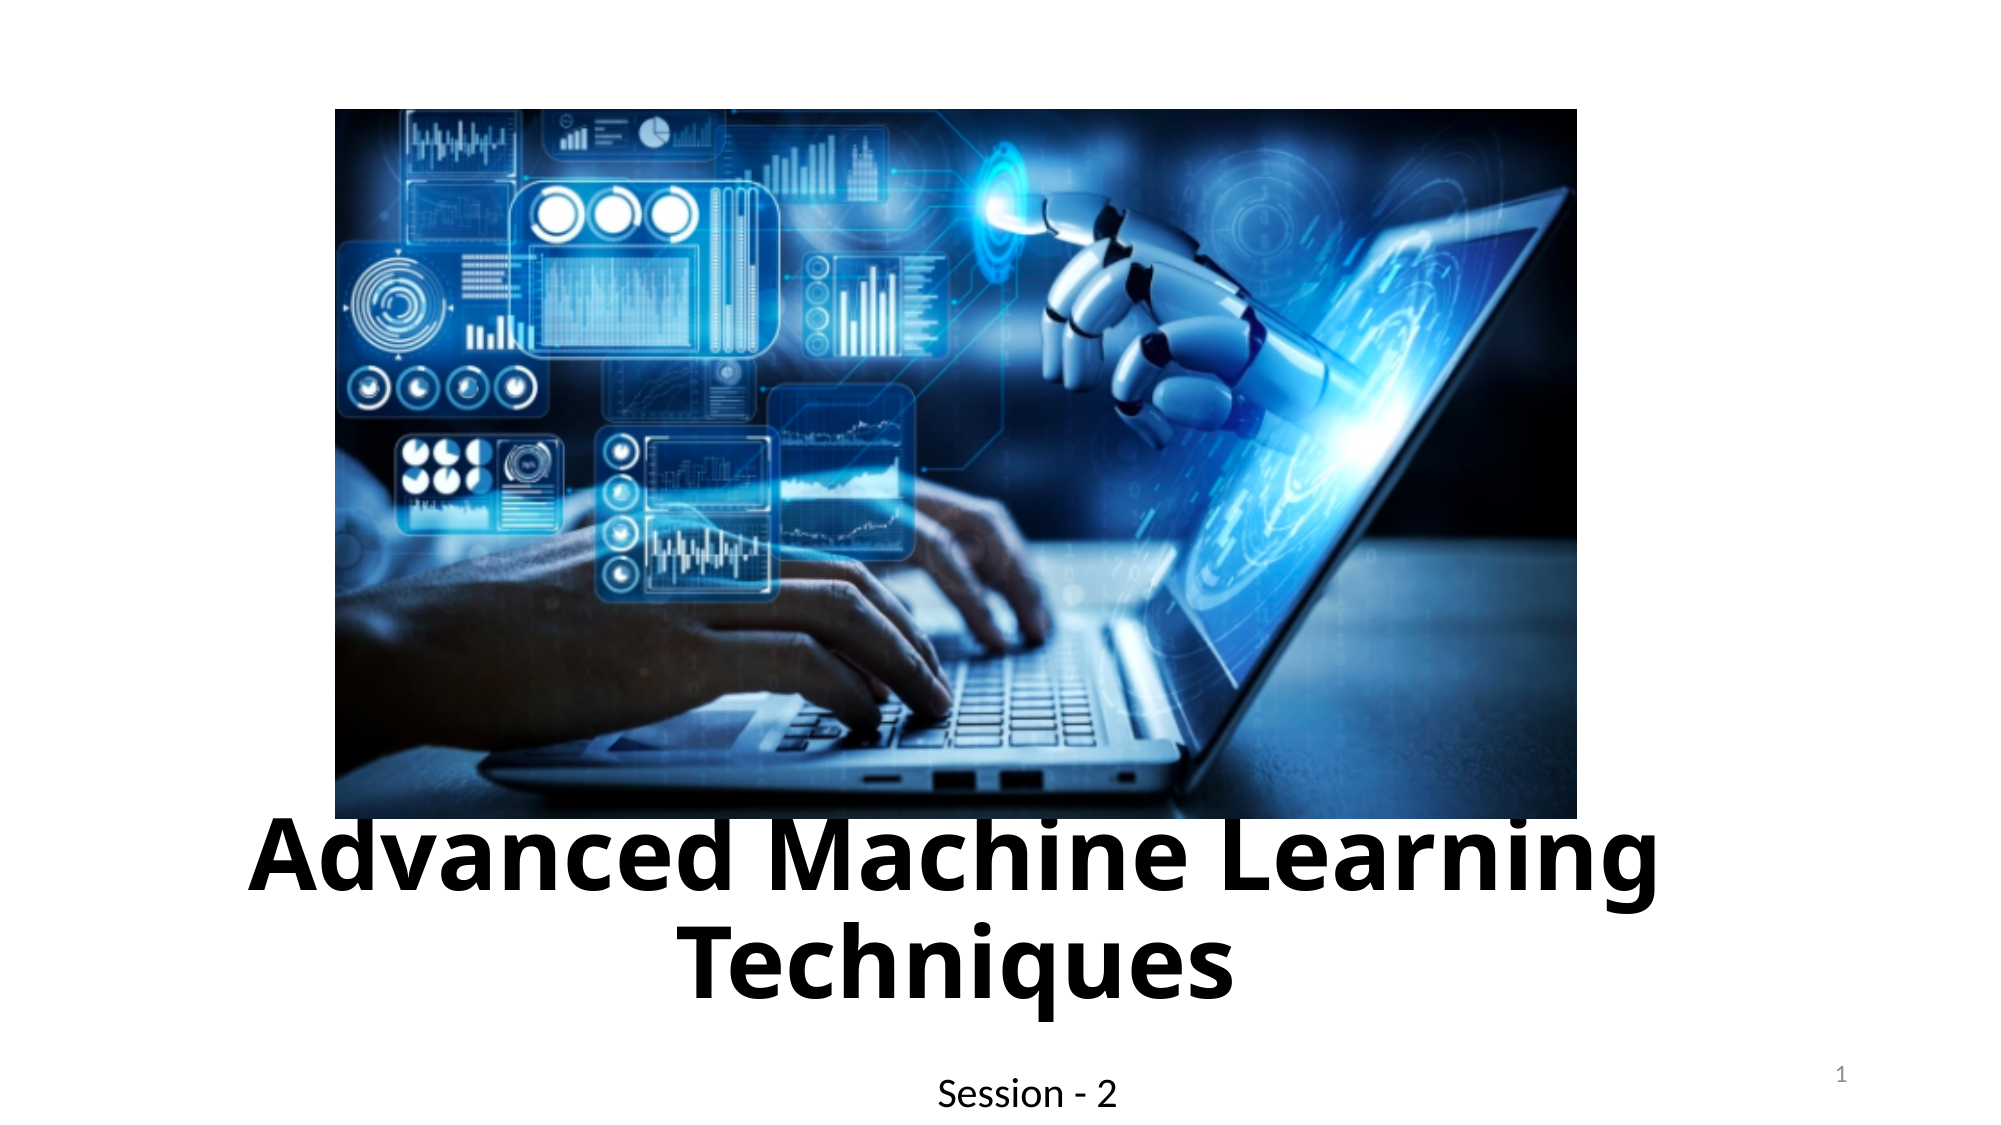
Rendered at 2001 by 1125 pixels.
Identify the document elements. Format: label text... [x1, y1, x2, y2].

picture [335, 109, 1577, 819]
subtitle Session - 2 [277, 996, 1778, 1125]
slide_number 1 [1412, 1042, 1863, 1103]
title Advanced Machine Learning Techniques [54, 780, 1858, 1028]
